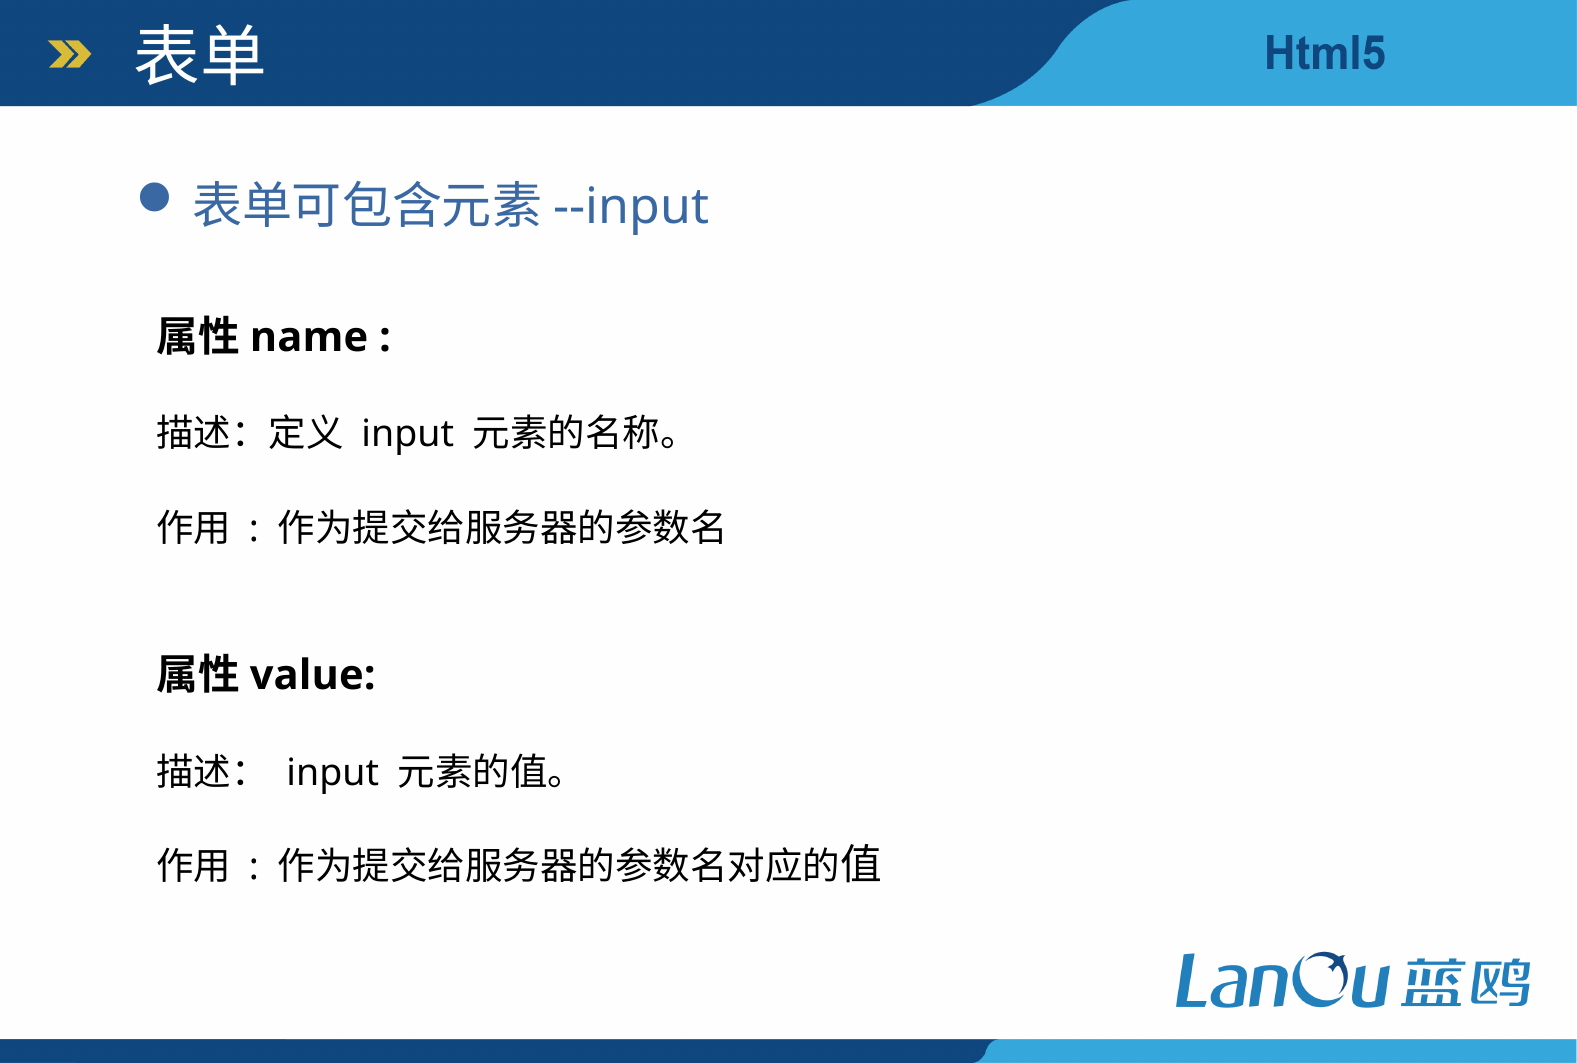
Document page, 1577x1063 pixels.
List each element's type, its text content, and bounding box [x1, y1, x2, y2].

text_box 表单可包含元素--input [128, 166, 718, 242]
text_box 属性value: 描述： input 元素的值。 作用 : 作为提交给服务器的参数名对应的值 [141, 640, 1444, 946]
text_box 属性name : 描述：定义 input 元素的名称。 作用 : 作为提交给服务器的参数名 [141, 302, 1444, 607]
picture [0, 0, 1577, 1063]
text_box 表单 [118, 5, 283, 101]
